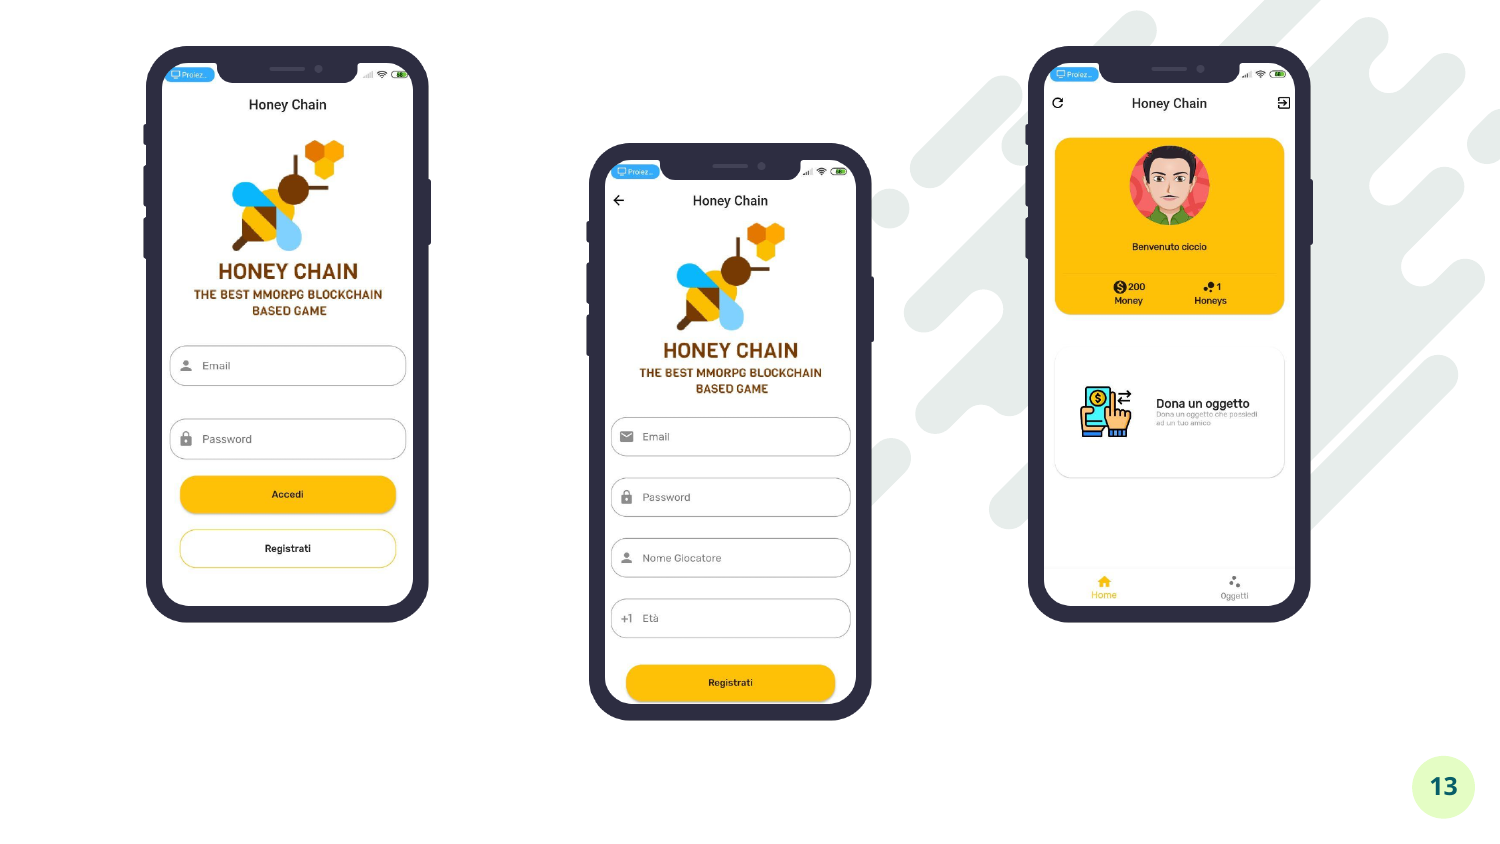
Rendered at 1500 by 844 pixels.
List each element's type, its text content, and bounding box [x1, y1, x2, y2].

slide_number 13 [1412, 755, 1475, 819]
picture [12, 0, 1444, 844]
